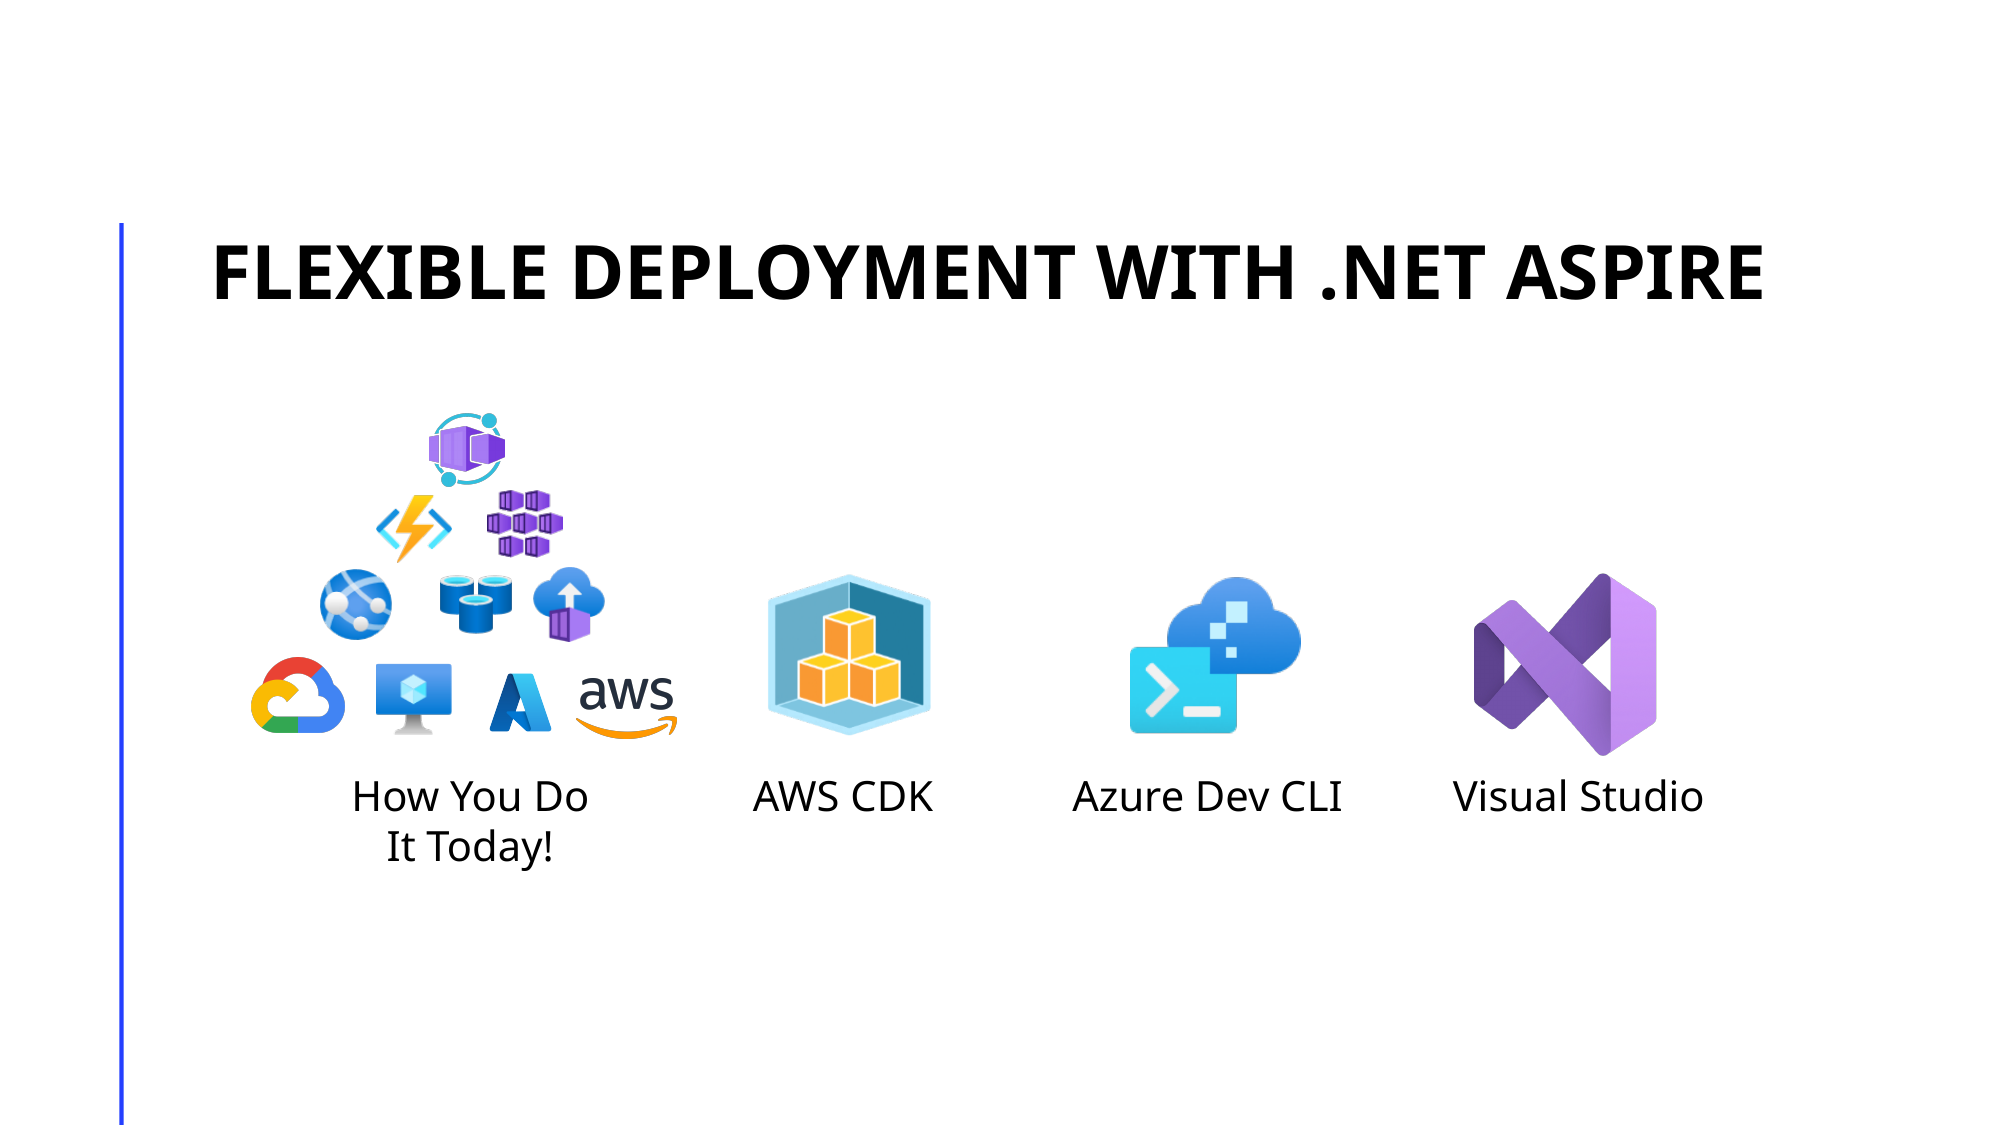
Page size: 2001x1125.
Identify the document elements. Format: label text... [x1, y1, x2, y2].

picture [429, 412, 563, 561]
picture [251, 657, 345, 733]
text_box How You Do It Today! [320, 762, 620, 877]
picture [754, 560, 942, 736]
picture [376, 663, 452, 739]
picture [466, 672, 575, 733]
picture [1130, 572, 1301, 744]
title Flexible Deployment with .NET Aspire [210, 104, 1865, 315]
text_box Azure Dev CLI [1048, 762, 1368, 828]
picture [531, 567, 607, 643]
text_box Visual Studio [1419, 762, 1739, 828]
picture [1422, 522, 1708, 808]
picture [318, 491, 514, 643]
text_box AWS CDK [693, 762, 993, 828]
picture [576, 678, 677, 739]
